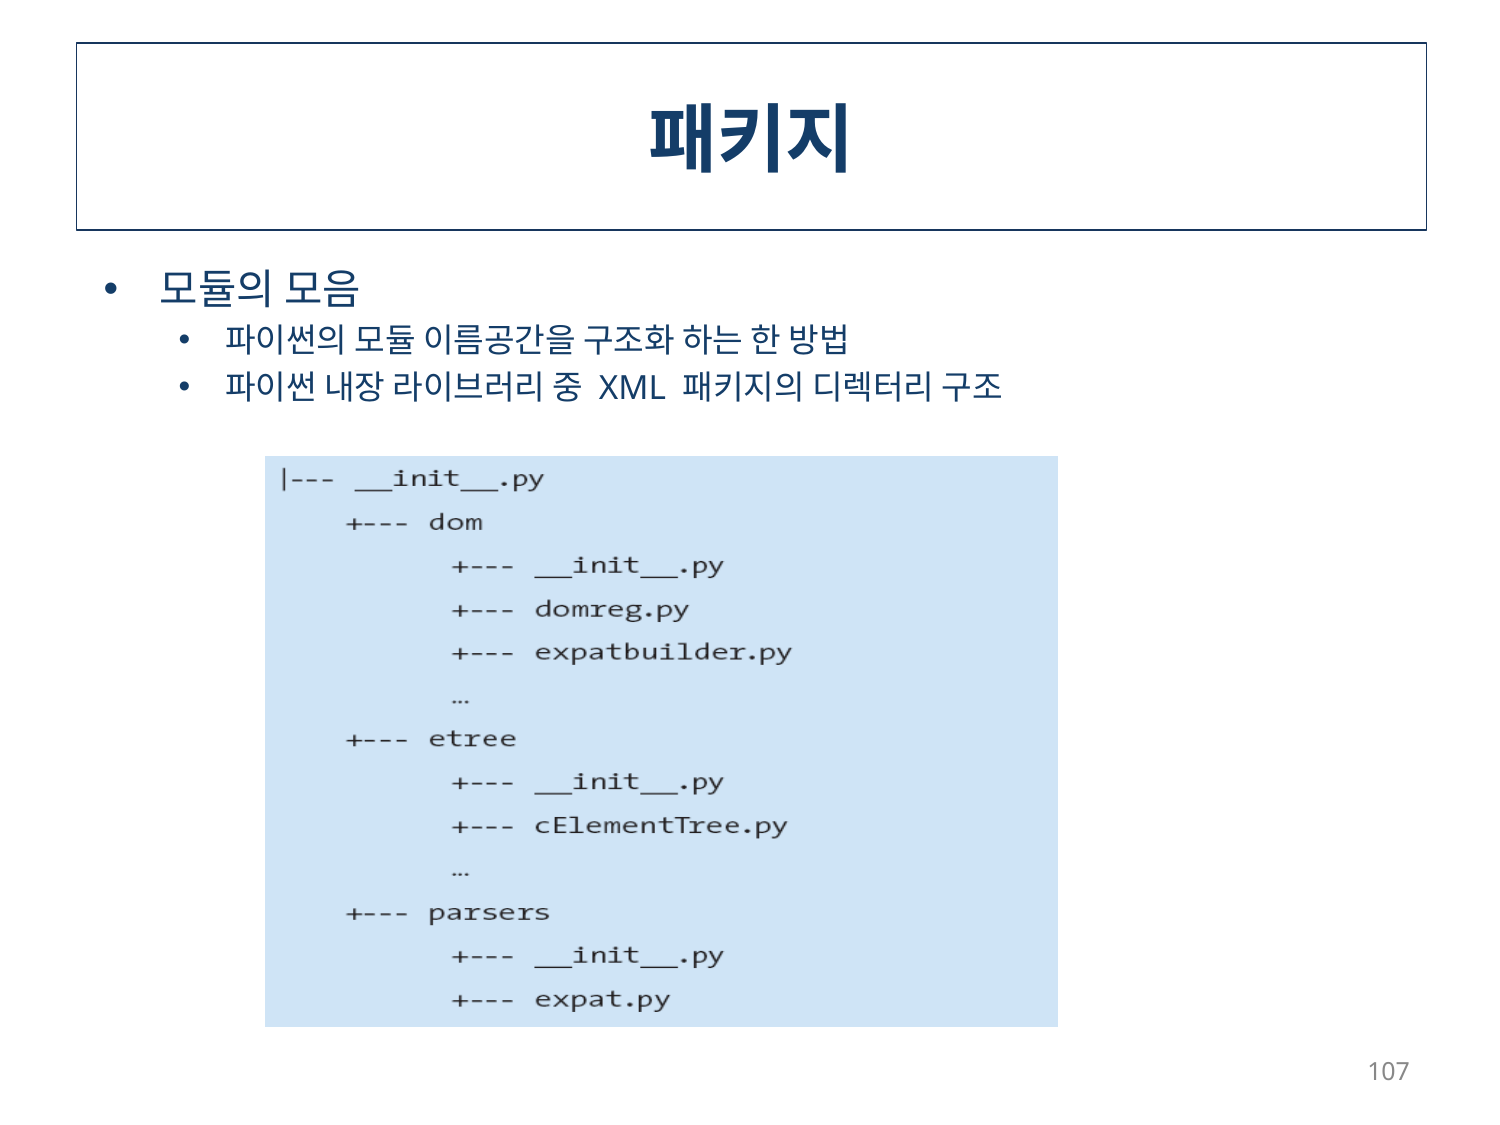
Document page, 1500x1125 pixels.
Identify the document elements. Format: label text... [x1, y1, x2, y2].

title 패키지 [76, 42, 1427, 231]
slide_number 107 [1074, 1042, 1425, 1103]
picture [265, 455, 1058, 1028]
list 모듈의 모음 파이썬의 모듈 이름공간을 구조화 하는 한 방법 파이썬 내장 라이브러리 중 XML 패키지의 디렉터리 구조 [88, 255, 1439, 1078]
